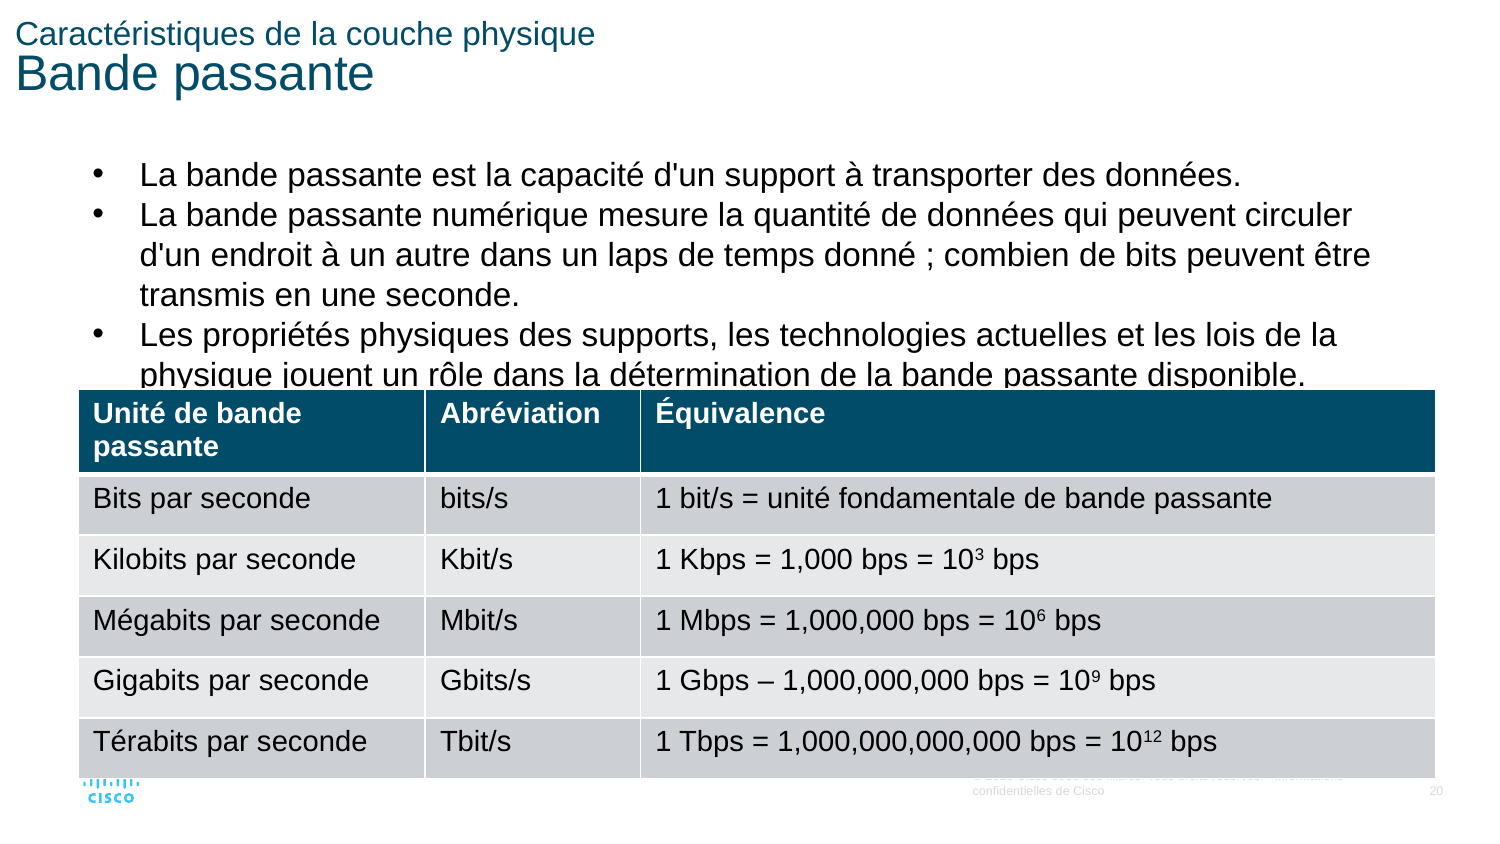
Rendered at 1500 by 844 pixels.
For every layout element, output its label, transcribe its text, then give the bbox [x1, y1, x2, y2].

table_cell 1 bit/s = unité fondamentale de bande passante [641, 477, 1435, 534]
table_cell Gbits/s [426, 658, 640, 717]
table_cell 1 Mbps = 1,000,000 bps = 106 bps [641, 597, 1435, 656]
table_cell 1 Tbps = 1,000,000,000,000 bps = 1012 bps [641, 719, 1435, 778]
table_header Unité de bande passante [79, 390, 424, 472]
table_cell Bits par seconde [79, 477, 424, 534]
table_cell Gigabits par seconde [79, 658, 424, 717]
table_cell Tbit/s [426, 719, 640, 778]
title Caractéristiques de la couche physique Bande passante [0, 0, 1369, 121]
table_cell 1 Kbps = 1,000 bps = 103 bps [641, 536, 1435, 595]
table_cell Mégabits par seconde [79, 597, 424, 656]
table_cell Kbit/s [426, 536, 640, 595]
table_cell 1 Gbps – 1,000,000,000 bps = 109 bps [641, 658, 1435, 717]
table_header Équivalence [641, 390, 1435, 472]
table_cell Kilobits par seconde [79, 536, 424, 595]
table_cell Térabits par seconde [79, 719, 424, 778]
text_box La bande passante est la capacité d'un support à transporter des données. La bande passante numérique mesure la quantité de données qui peuvent circuler d'un endroit à un autre dans un laps de temps donné ; combien de bits peuvent être transmis en une seconde. Les propriétés physiques des supports, les technologies actuelles et les lois de la physique jouent un rôle dans la détermination de la bande passante disponible. [77, 146, 1406, 388]
table_cell Mbit/s [426, 597, 640, 656]
table_header Abréviation [426, 390, 640, 472]
table_cell bits/s [426, 477, 640, 534]
